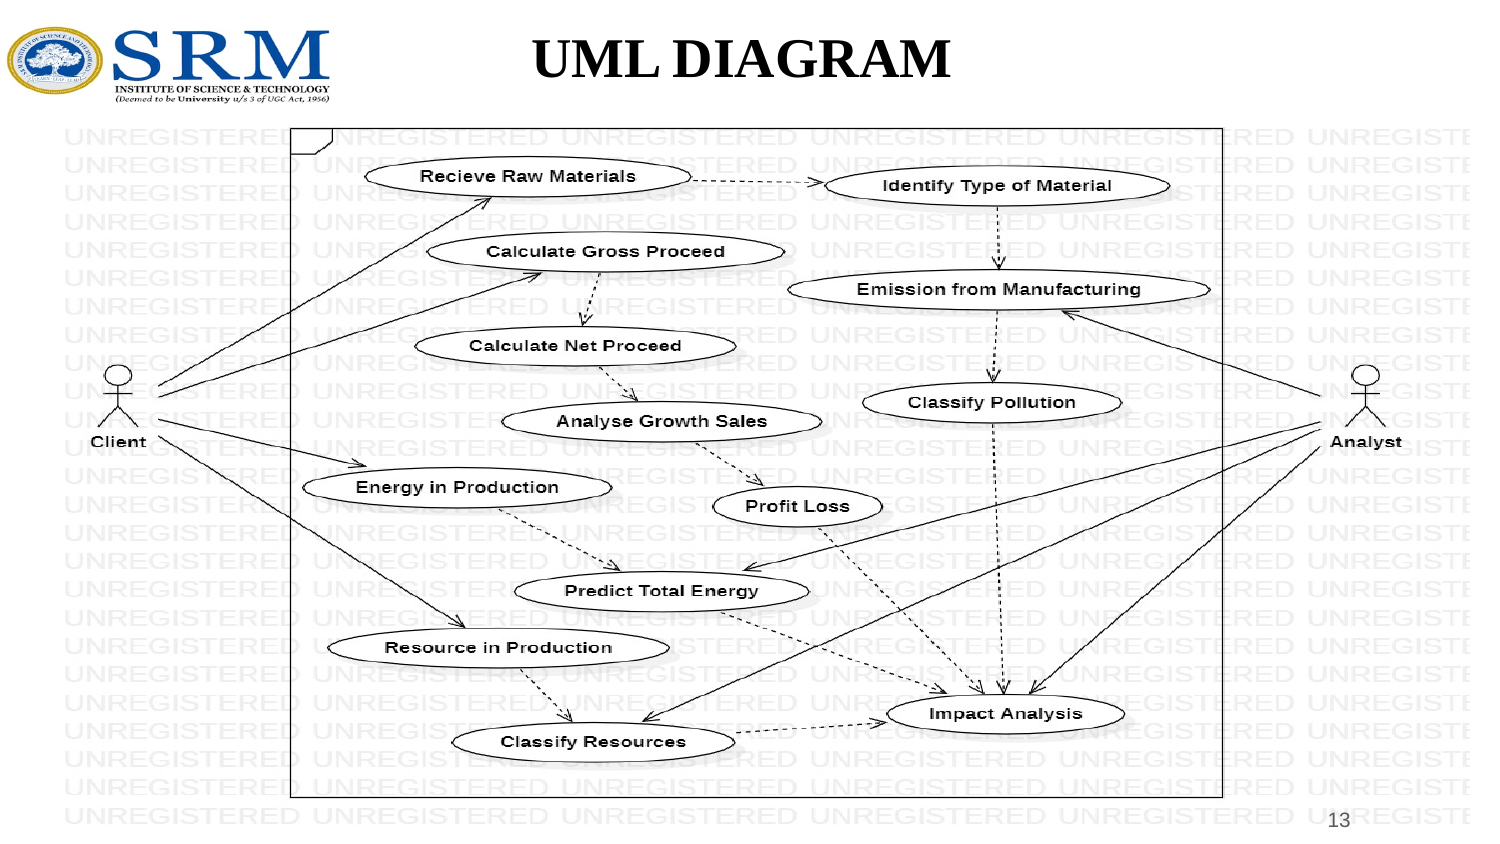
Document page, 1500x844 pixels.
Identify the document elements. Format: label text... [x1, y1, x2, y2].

picture [0, 0, 1471, 844]
title UML DIAGRAM [472, 15, 1011, 95]
